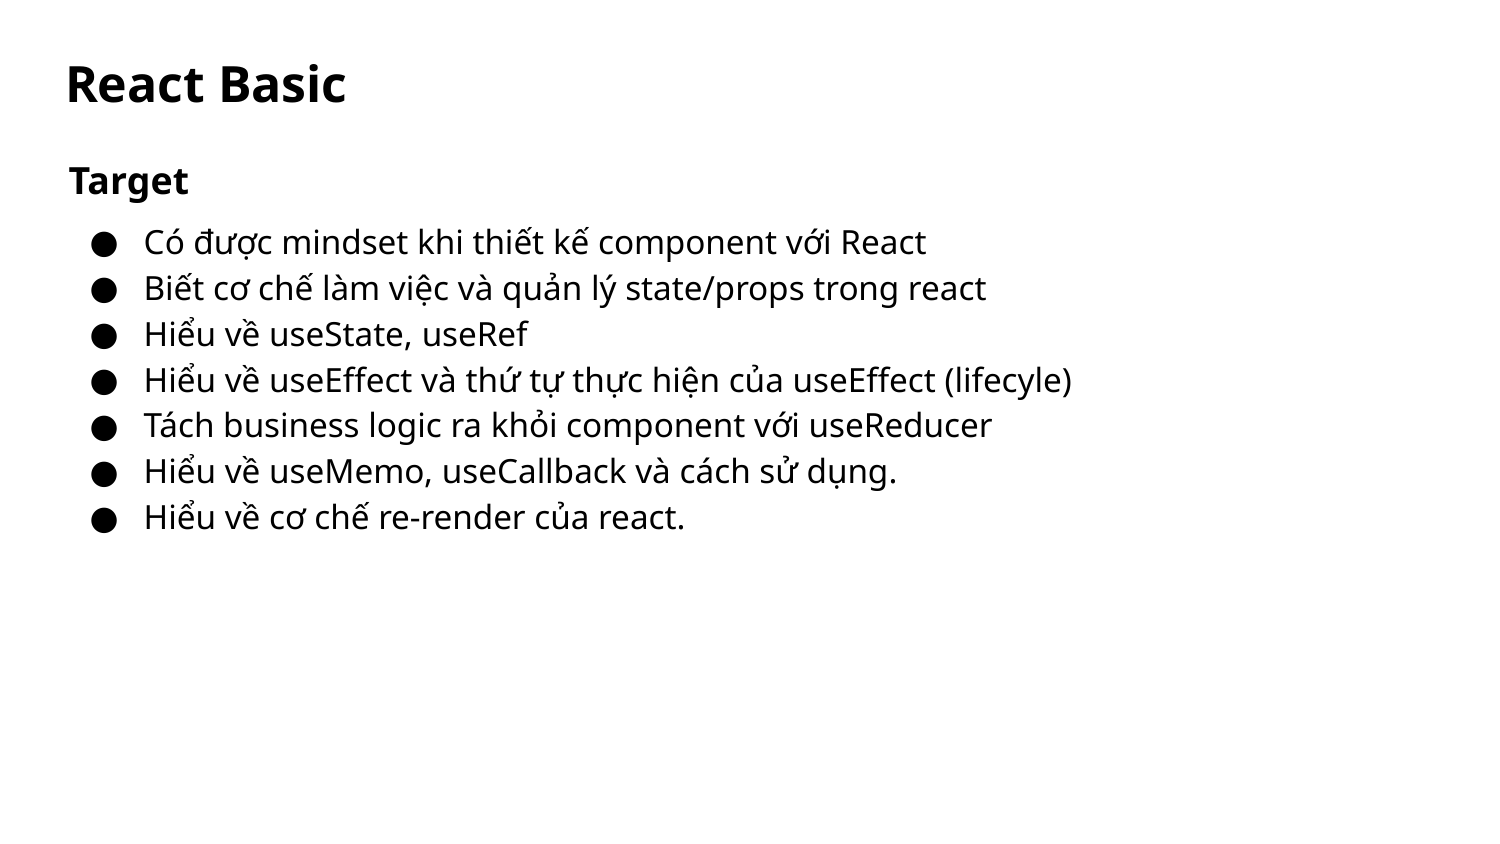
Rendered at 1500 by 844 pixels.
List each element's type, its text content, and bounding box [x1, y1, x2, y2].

title React Basic [53, 31, 1446, 135]
list Có được mindset khi thiết kế component với React Biết cơ chế làm việc và quản lý state/props trong react Hiểu về useState, useRef Hiểu về useEffect và thứ tự thực hiện của useEffect (lifecyle) Tách business logic ra khỏi component với useReducer Hiểu về useMemo, useCallback và cách sử dụng. Hiểu về cơ chế re-render của react. [53, 200, 1432, 804]
list Target [53, 147, 735, 200]
